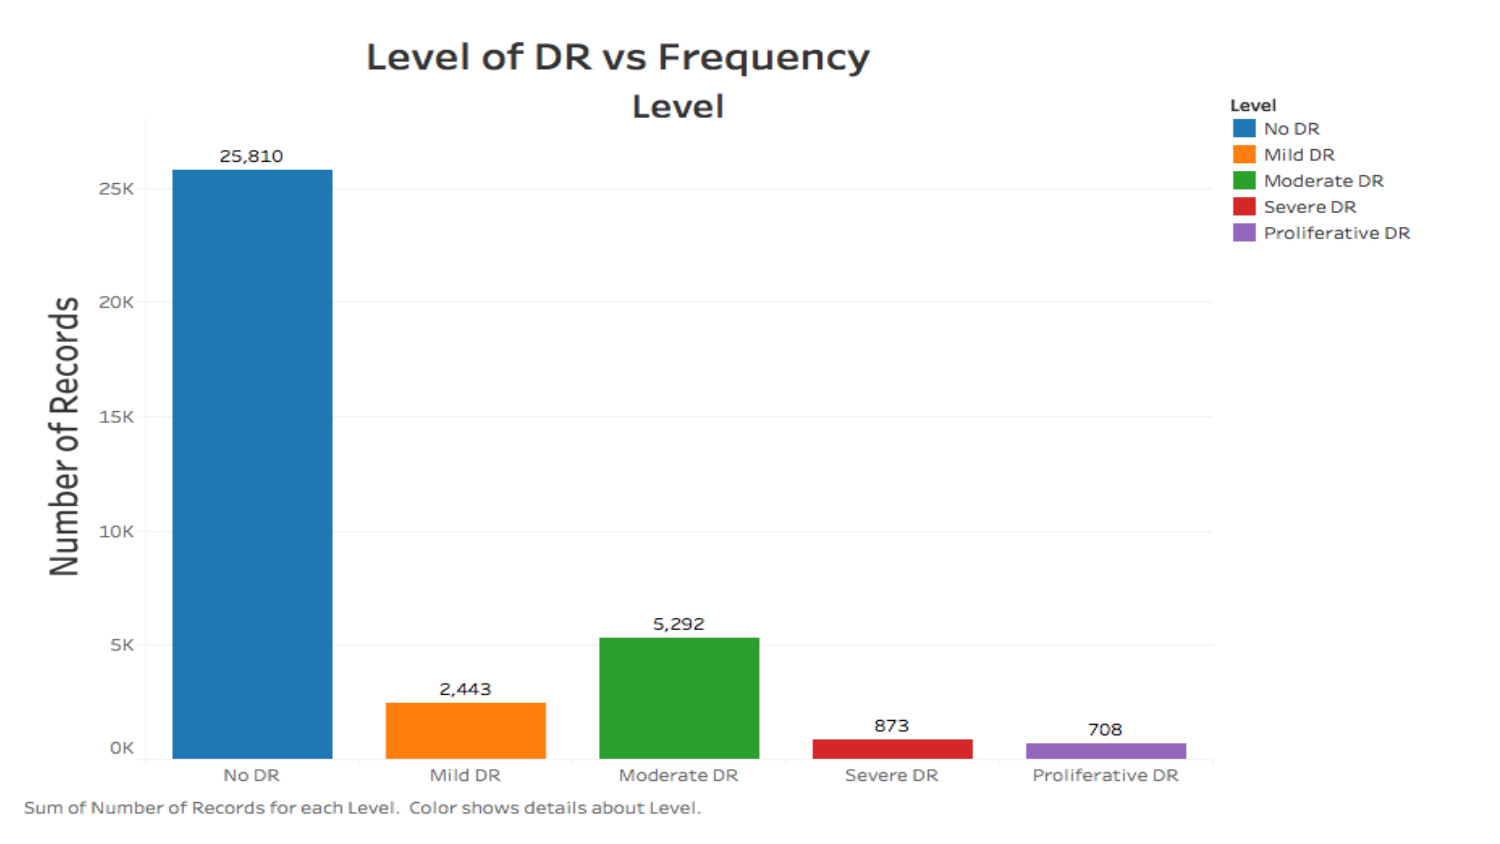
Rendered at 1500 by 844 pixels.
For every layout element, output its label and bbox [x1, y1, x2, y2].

picture [24, 24, 1455, 819]
